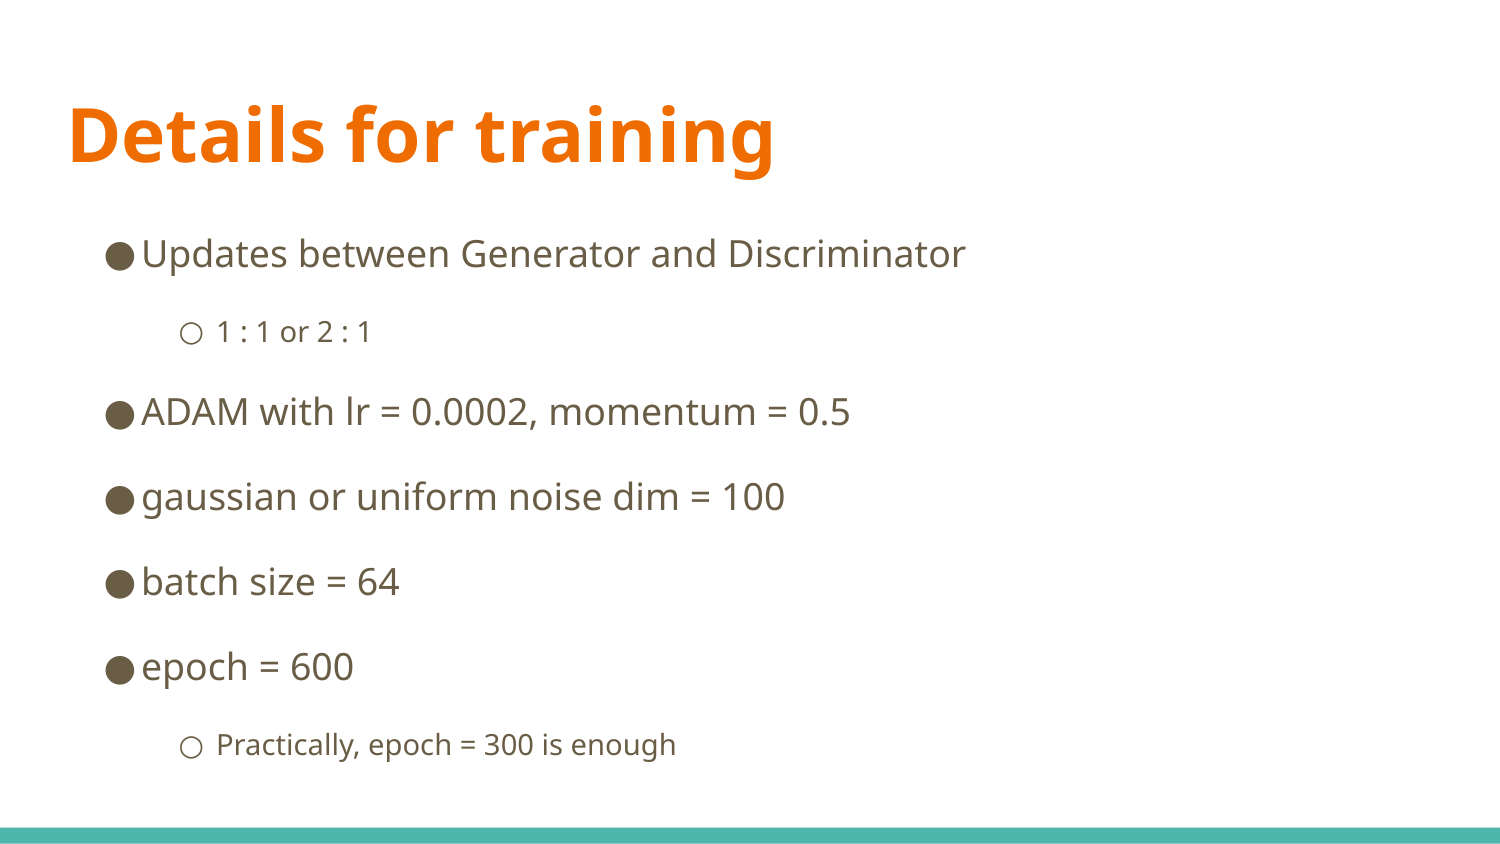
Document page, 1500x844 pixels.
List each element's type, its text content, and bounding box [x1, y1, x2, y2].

list Updates between Generator and Discriminator 1 : 1 or 2 : 1 ADAM with lr = 0.0002, momentum = 0.5 gaussian or uniform noise dim = 100 batch size = 64 epoch = 600 Practically, epoch = 300 is enough [51, 207, 1449, 750]
title Details for training [51, 72, 1449, 189]
